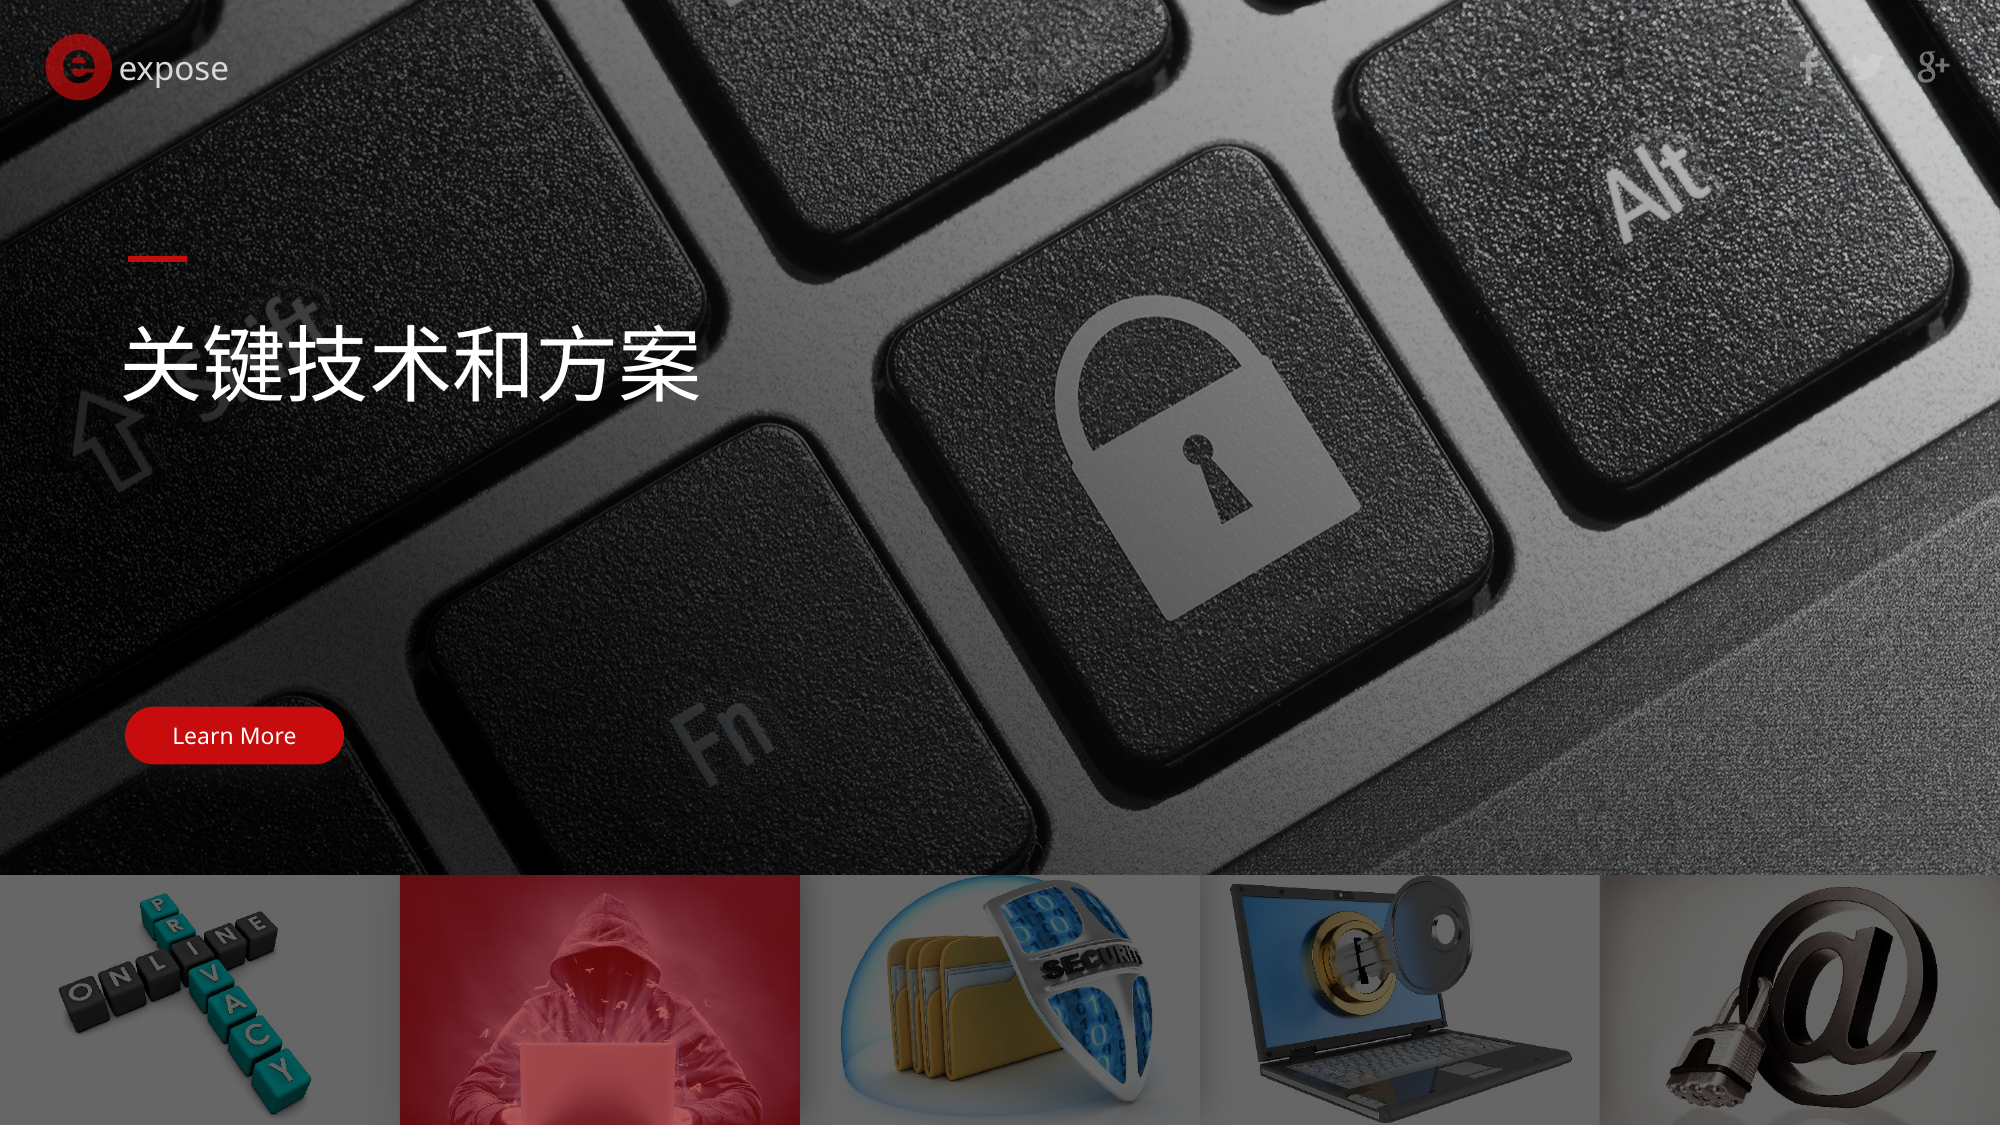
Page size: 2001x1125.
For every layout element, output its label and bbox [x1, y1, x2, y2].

text_box [45, 33, 1950, 101]
picture [0, 0, 2000, 1125]
text_box [124, 706, 345, 765]
